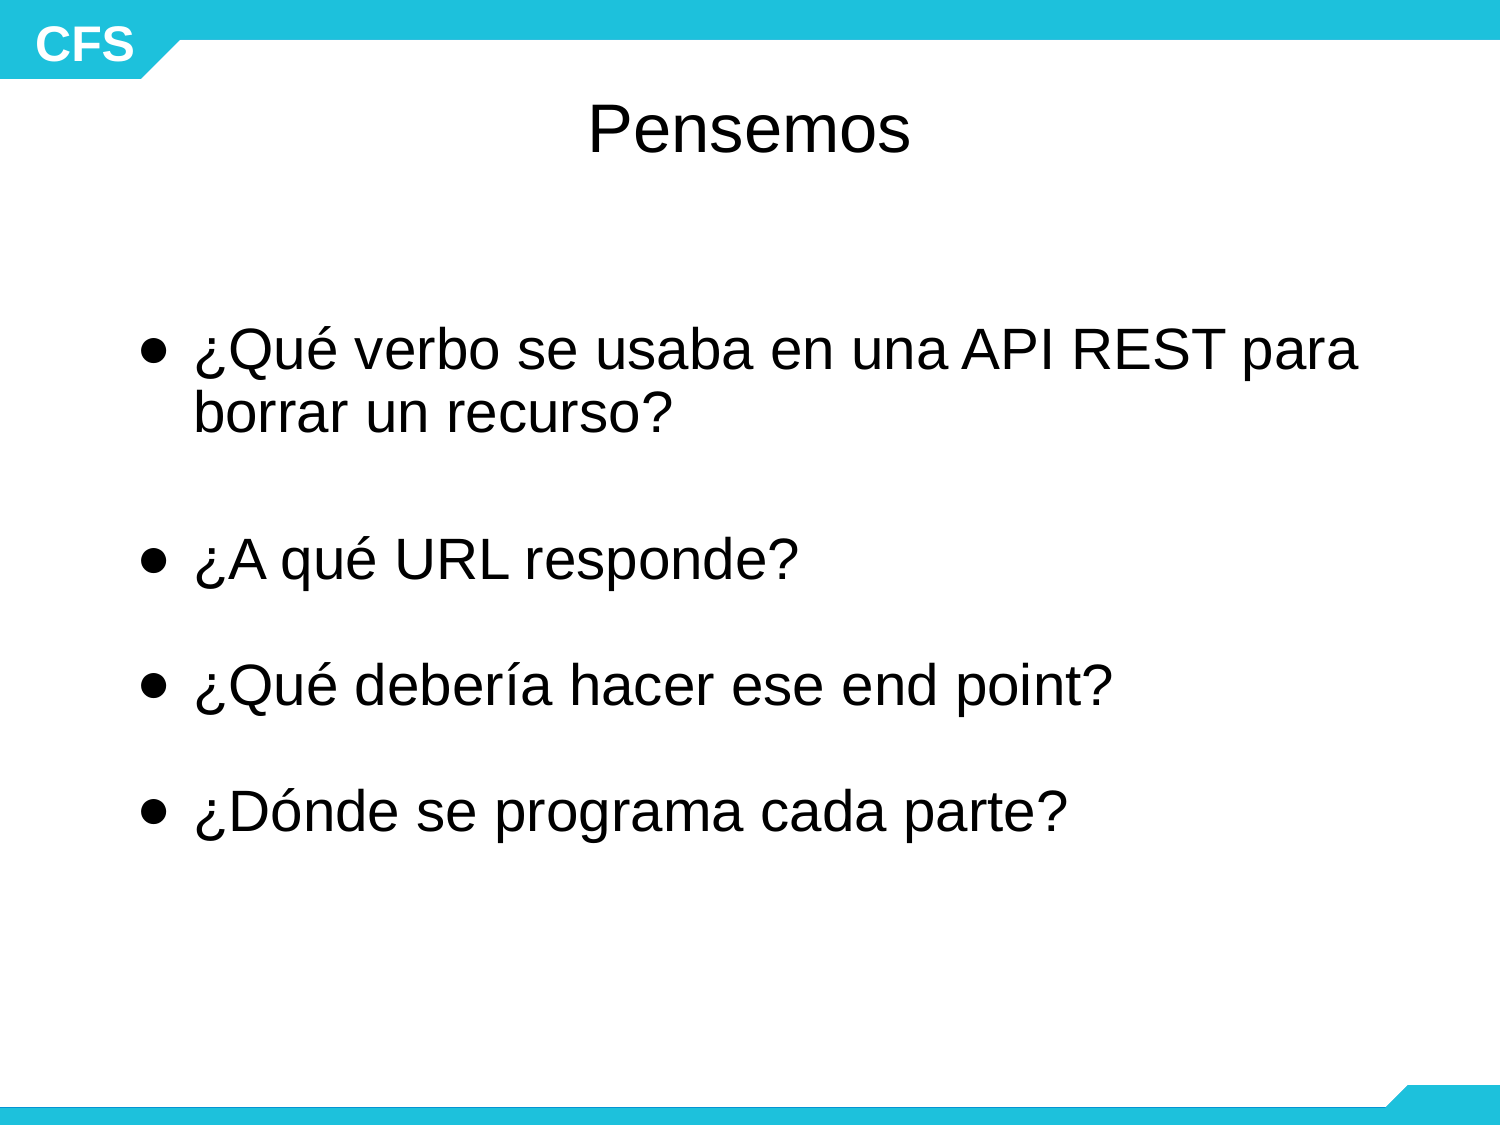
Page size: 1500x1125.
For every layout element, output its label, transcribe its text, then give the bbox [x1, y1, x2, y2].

title Pensemos [103, 70, 1397, 190]
list ¿Qué verbo se usaba en una API REST para borrar un recurso? ¿A qué URL responde? ¿Qué debería hacer ese end point? ¿Dónde se programa cada parte? [103, 311, 1451, 1069]
